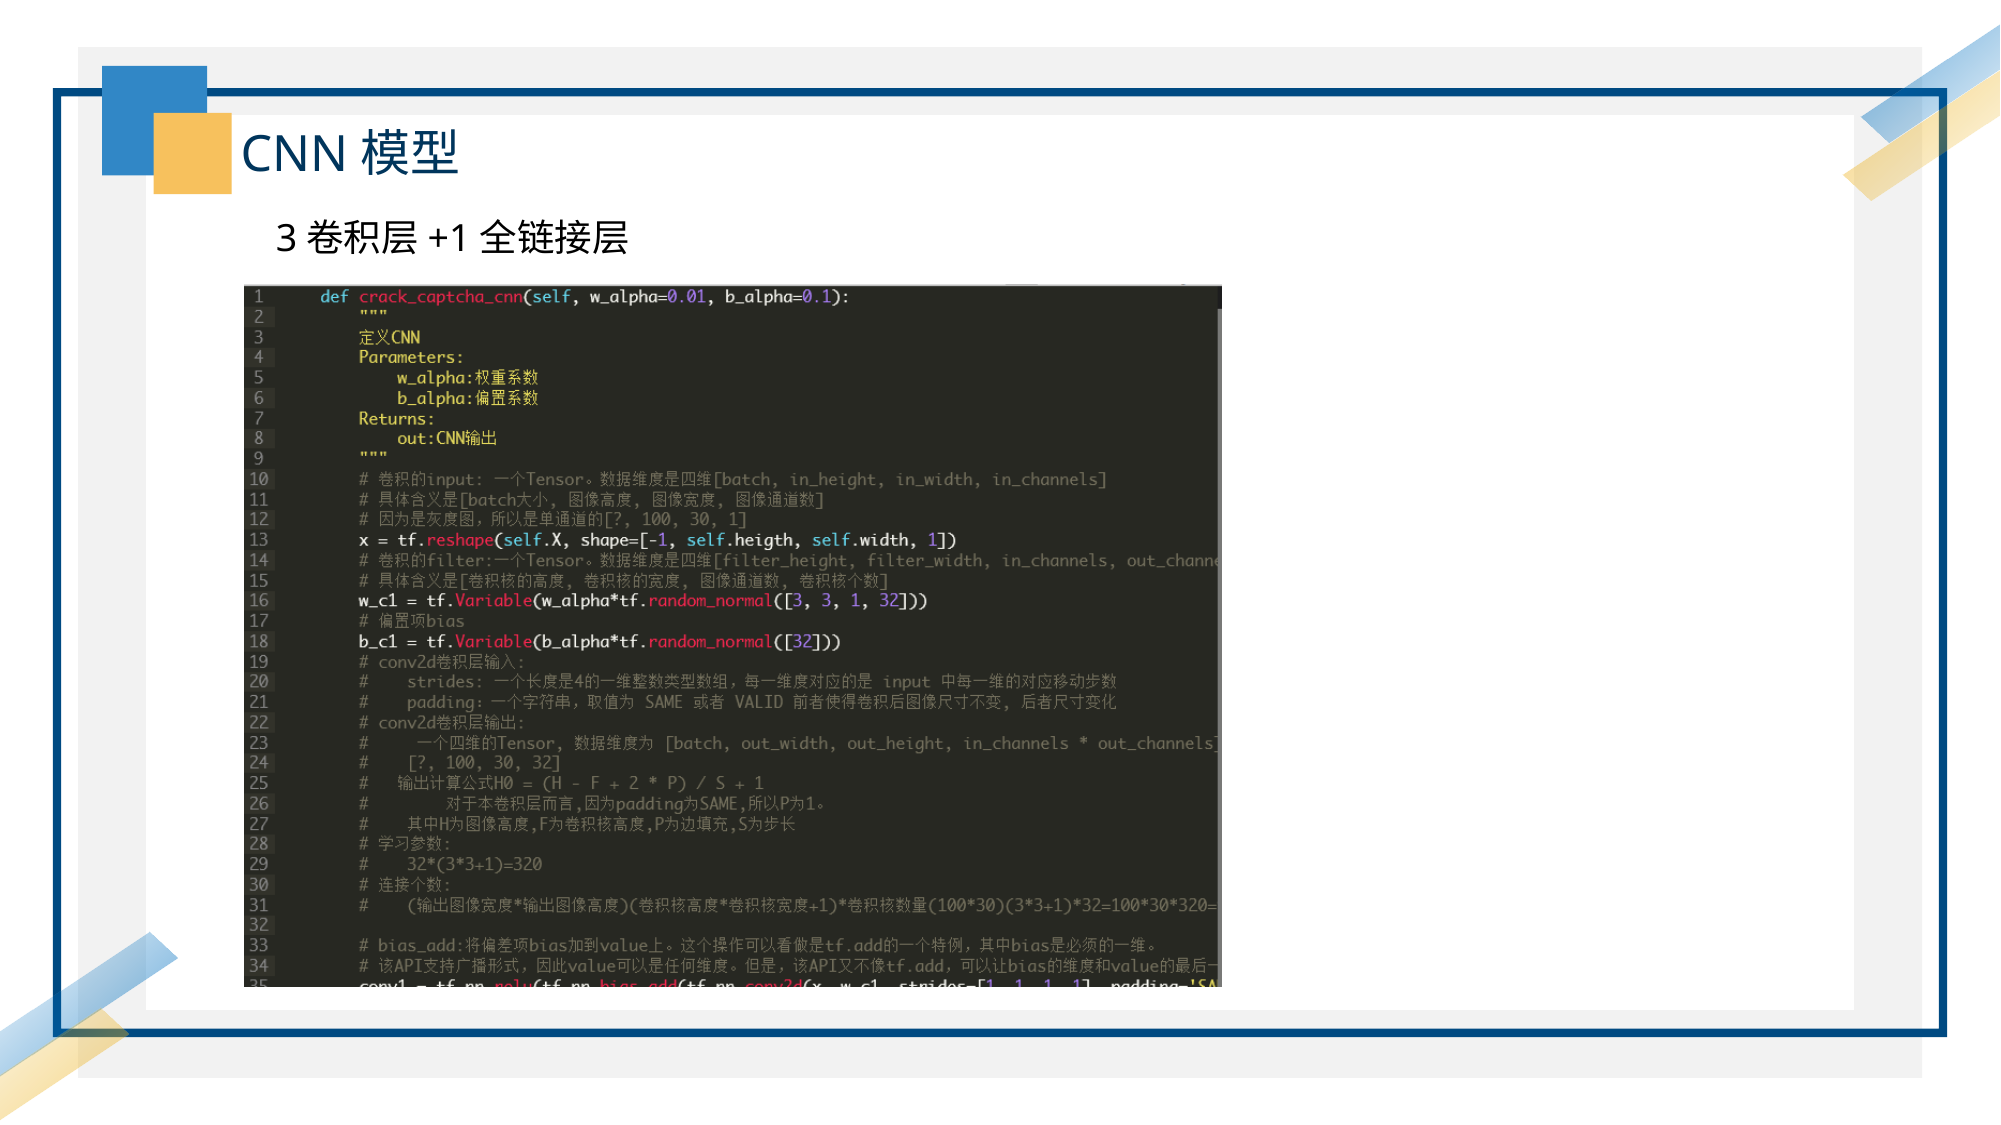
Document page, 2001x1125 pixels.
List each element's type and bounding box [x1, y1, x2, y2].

text_box [0, 0, 2000, 1125]
picture [244, 284, 1222, 987]
